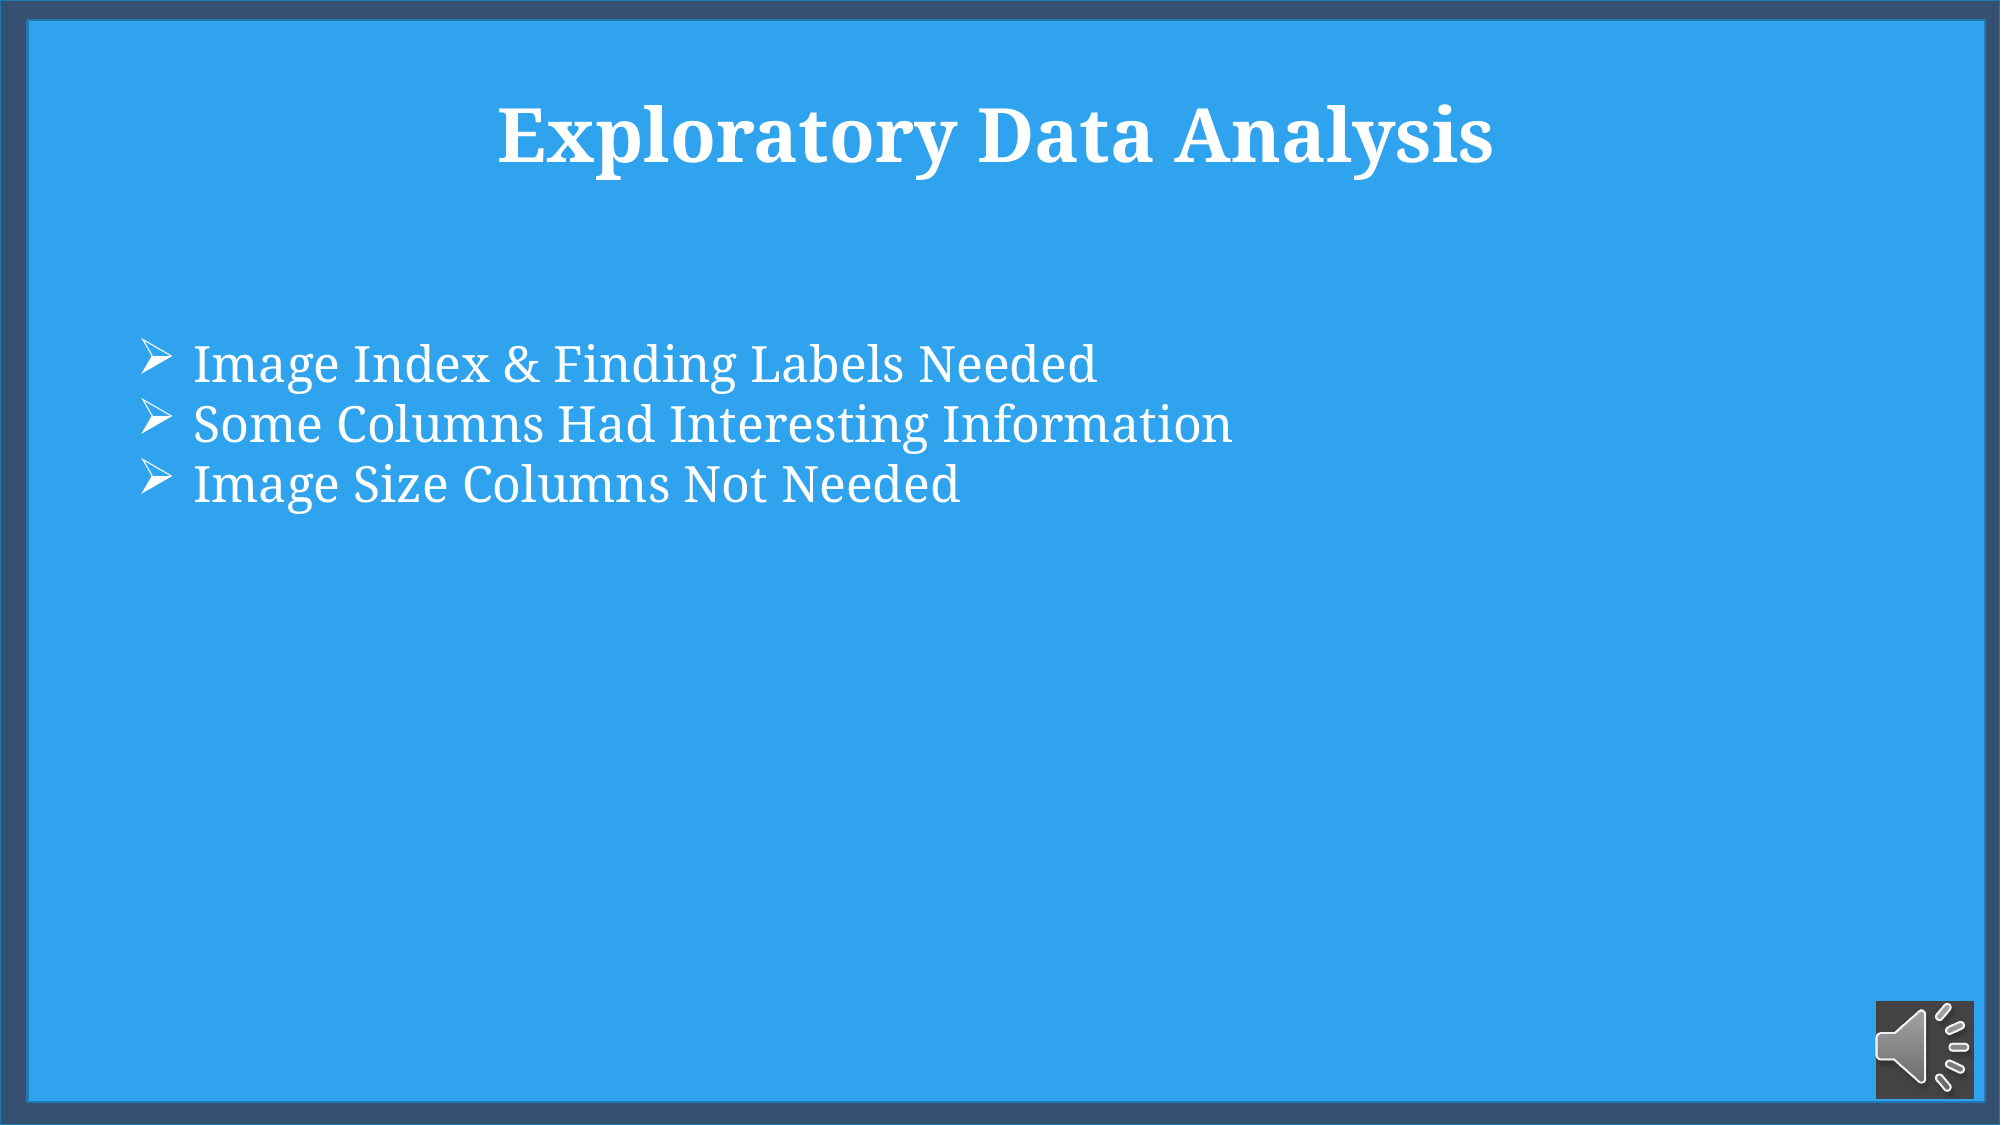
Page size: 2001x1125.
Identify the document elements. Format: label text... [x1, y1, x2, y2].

text_box Exploratory Data Analysis [120, 80, 1874, 185]
text_box [0, 0, 2000, 1125]
picture [1874, 999, 1976, 1101]
text_box [26, 19, 1986, 1103]
text_box Image Index & Finding Labels Needed Some Columns Had Interesting Information Image Size Columns Not Needed [122, 325, 1875, 521]
